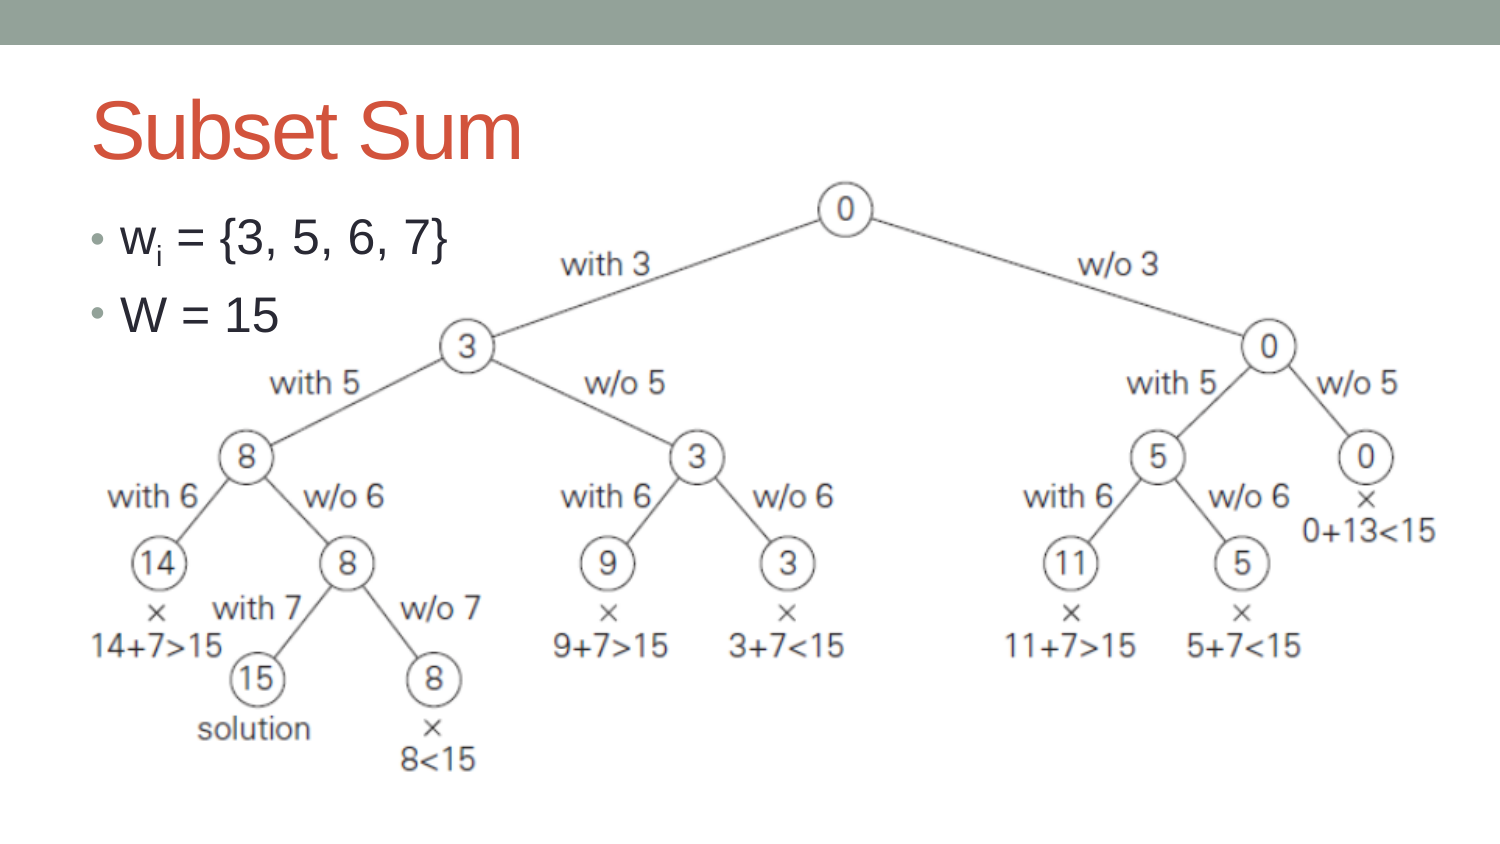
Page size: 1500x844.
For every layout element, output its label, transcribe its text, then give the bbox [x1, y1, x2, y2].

picture [24, 161, 1469, 800]
title Subset Sum [75, 65, 1425, 158]
